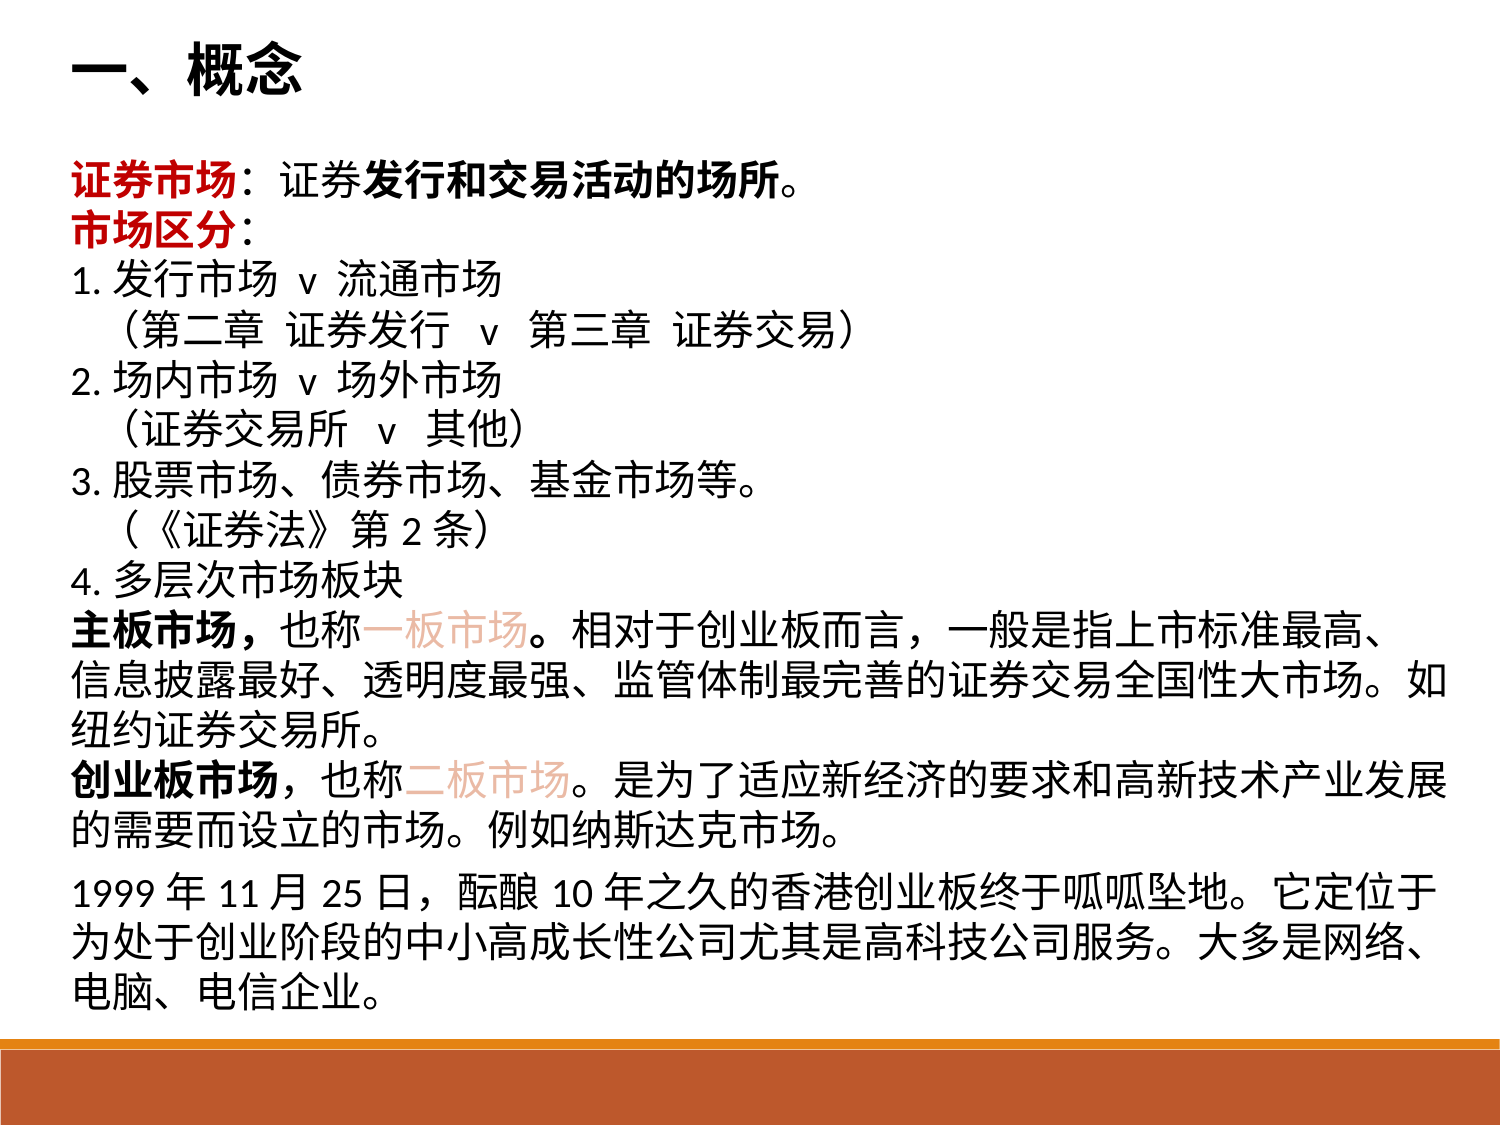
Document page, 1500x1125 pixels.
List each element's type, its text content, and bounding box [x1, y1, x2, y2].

text_box 一、概念 证券市场：证券发行和交易活动的场所。 市场区分： 1.发行市场 v 流通市场 （第二章 证券发行 v 第三章 证券交易） 2.场内市场 v 场外市场 （证券交易所 v 其他） 3.股票市场、债券市场、基金市场等。 （《证券法》第2条） 4.多层次市场板块 主板市场，也称一板市场。相对于创业板而言，一般是指上市标准最高、 信息披露最好、透明度最强、监管体制最完善的证券交易全国性大市场。如纽约证券交易所。 创业板市场，也称二板市场。是为了适应新经济的要求和高新技术产业发展的需要而设立的市场。例如纳斯达克市场。 1999年11月25日，酝酿10年之久的香港创业板终于呱呱坠地。它定位于为处于创业阶段的中小高成长性公司尤其是高科技公司服务。大多是网络、电脑、电信企业。 [55, 25, 1469, 1125]
